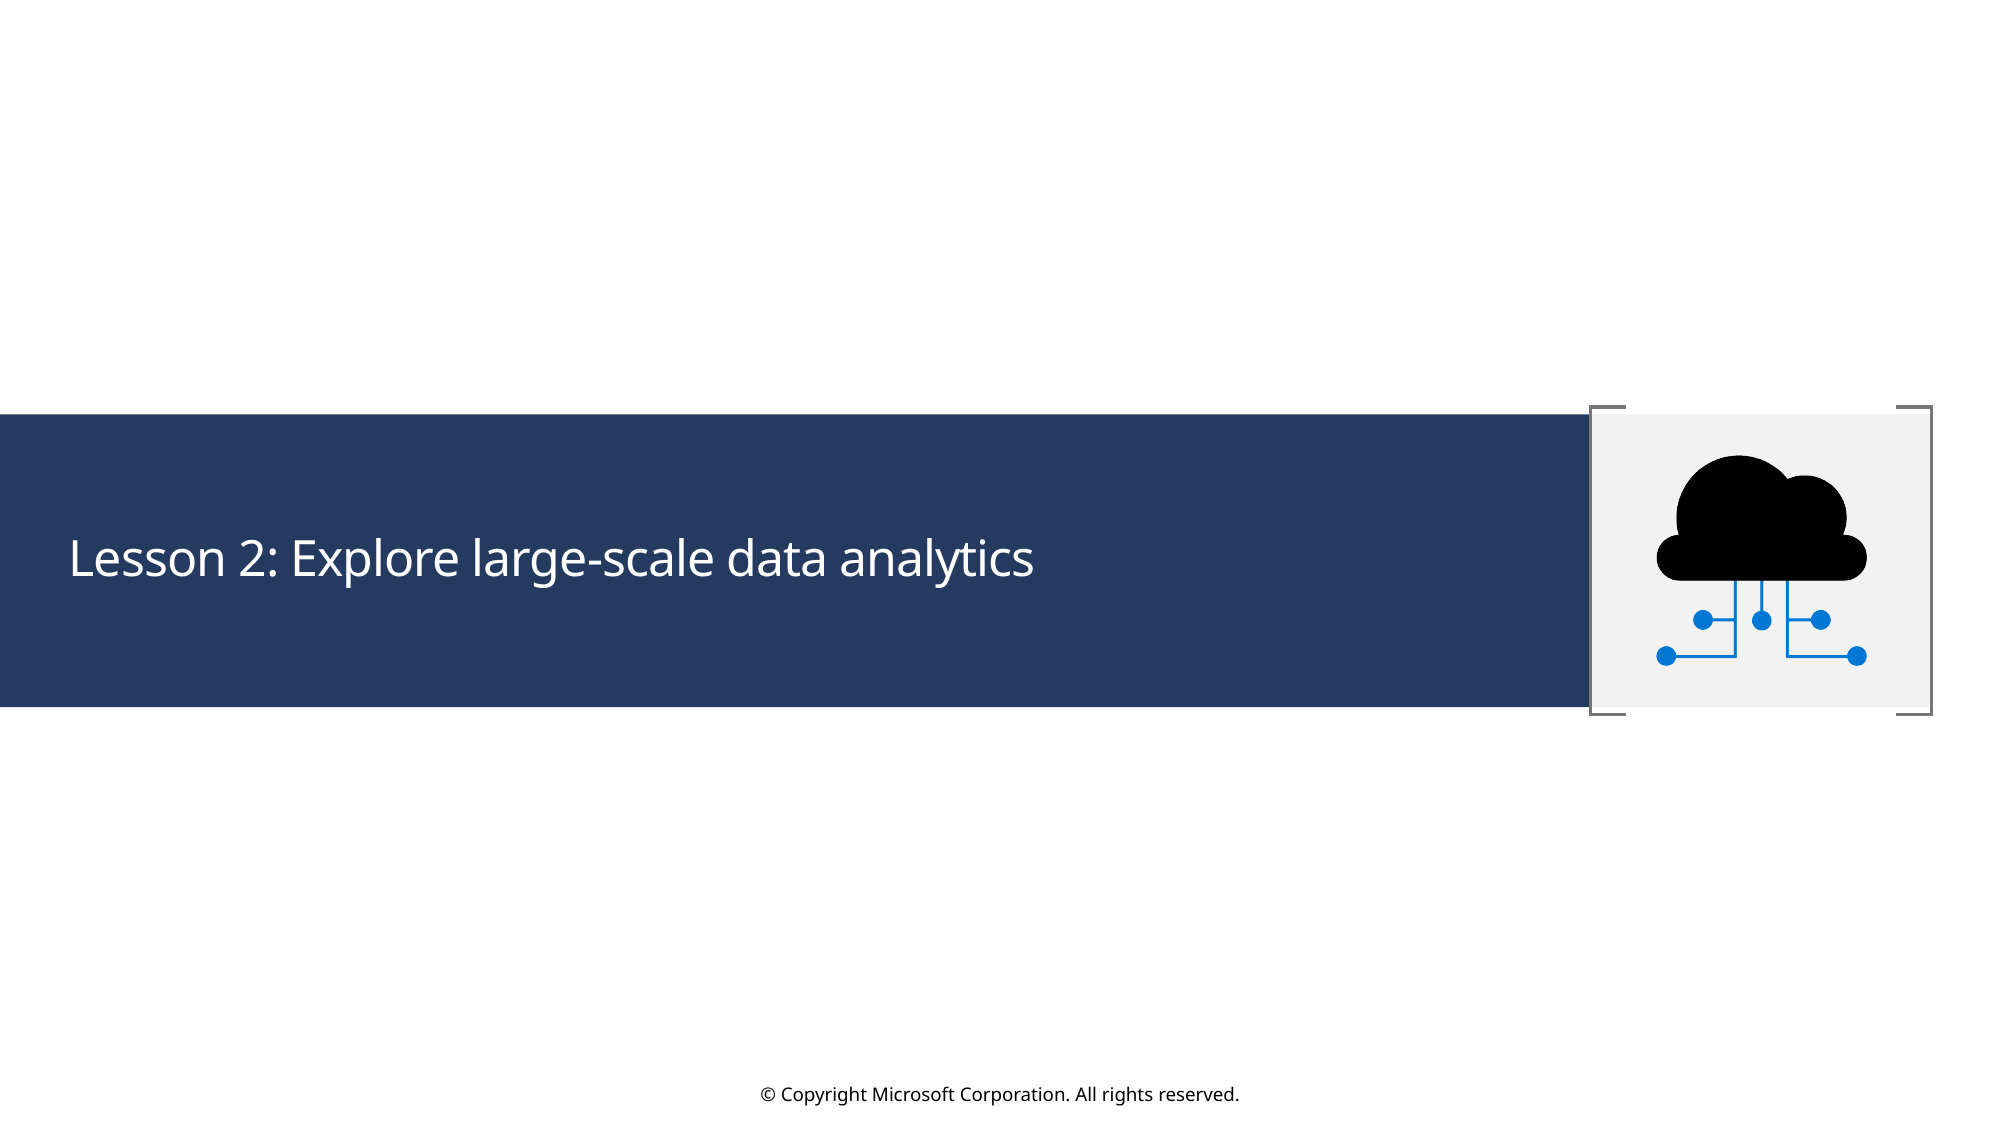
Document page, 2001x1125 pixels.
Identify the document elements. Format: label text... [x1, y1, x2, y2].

title Lesson 2: Explore large-scale data analytics [68, 414, 1577, 708]
picture [1656, 455, 1867, 667]
